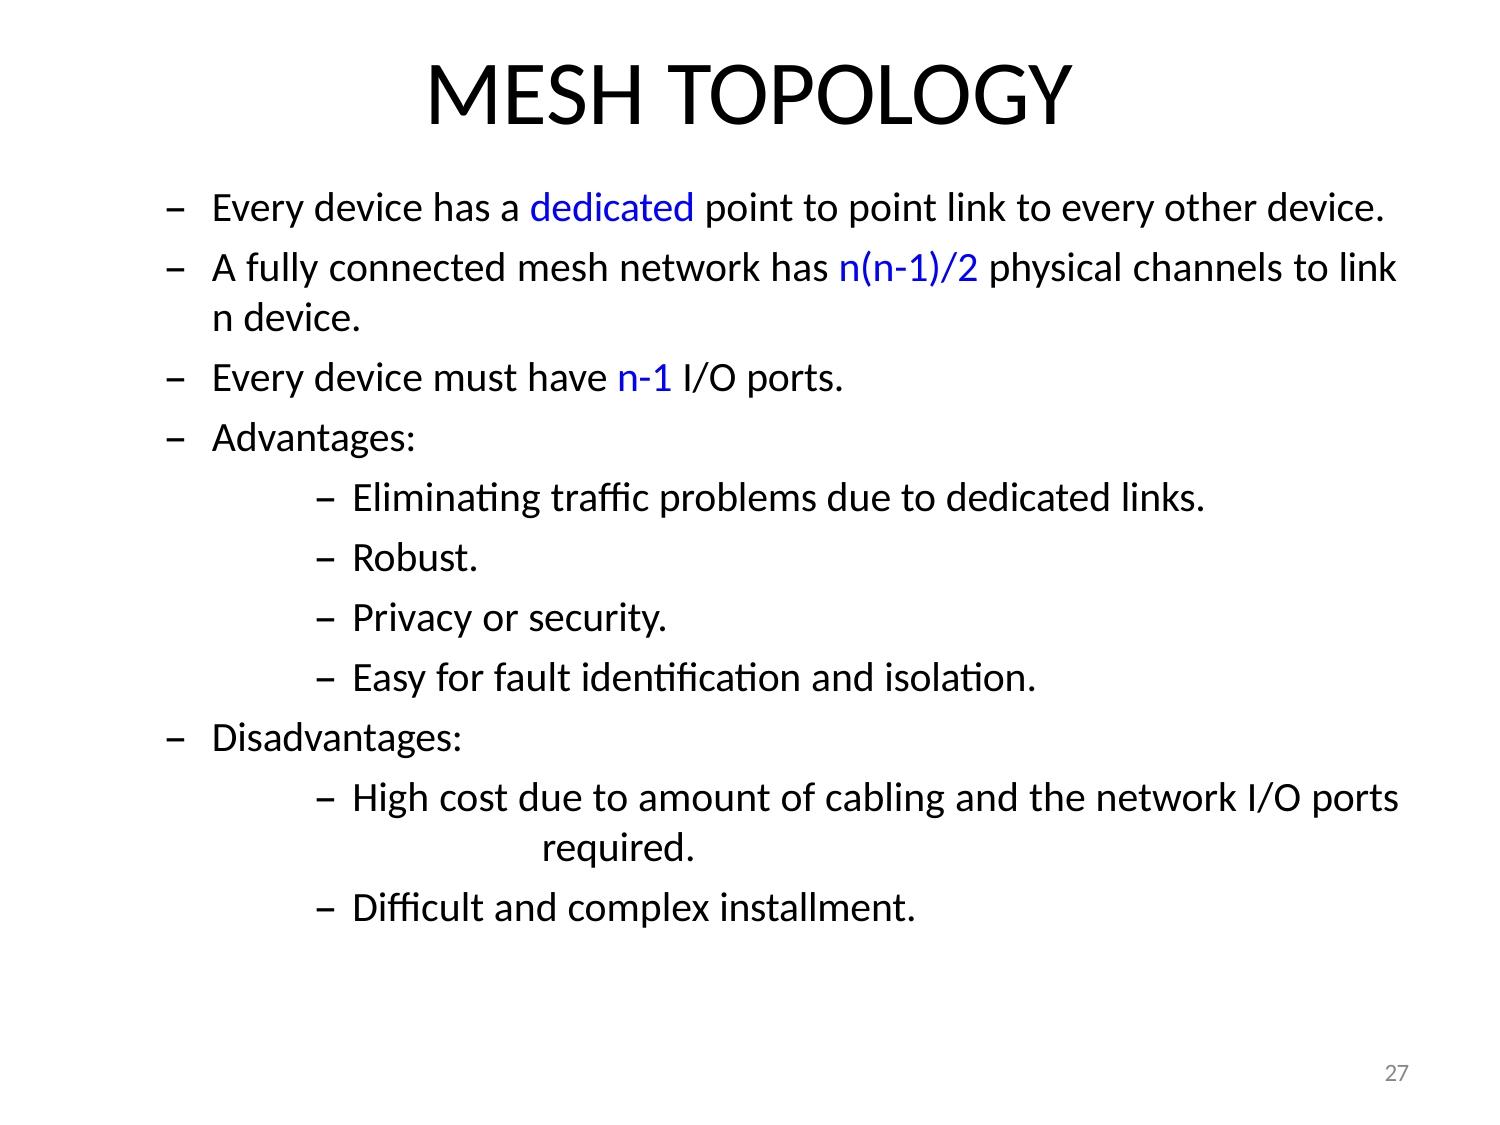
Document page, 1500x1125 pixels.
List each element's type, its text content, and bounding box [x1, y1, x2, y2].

title MESH TOPOLOGY [422, 30, 1078, 167]
slide_number 27 [1382, 1060, 1419, 1125]
text_box Every device has a dedicated point to point link to every other device. A fully connected mesh network has n(n-1)/2 physical channels to link n device. Every device must have n-1 I/O ports. Advantages: Eliminating traffic problems due to dedicated links. Robust. Privacy or security. Easy for fault identification and isolation. Disadvantages: High cost due to amount of cabling and the network I/O ports required. Difficult and complex installment. [162, 167, 1412, 930]
